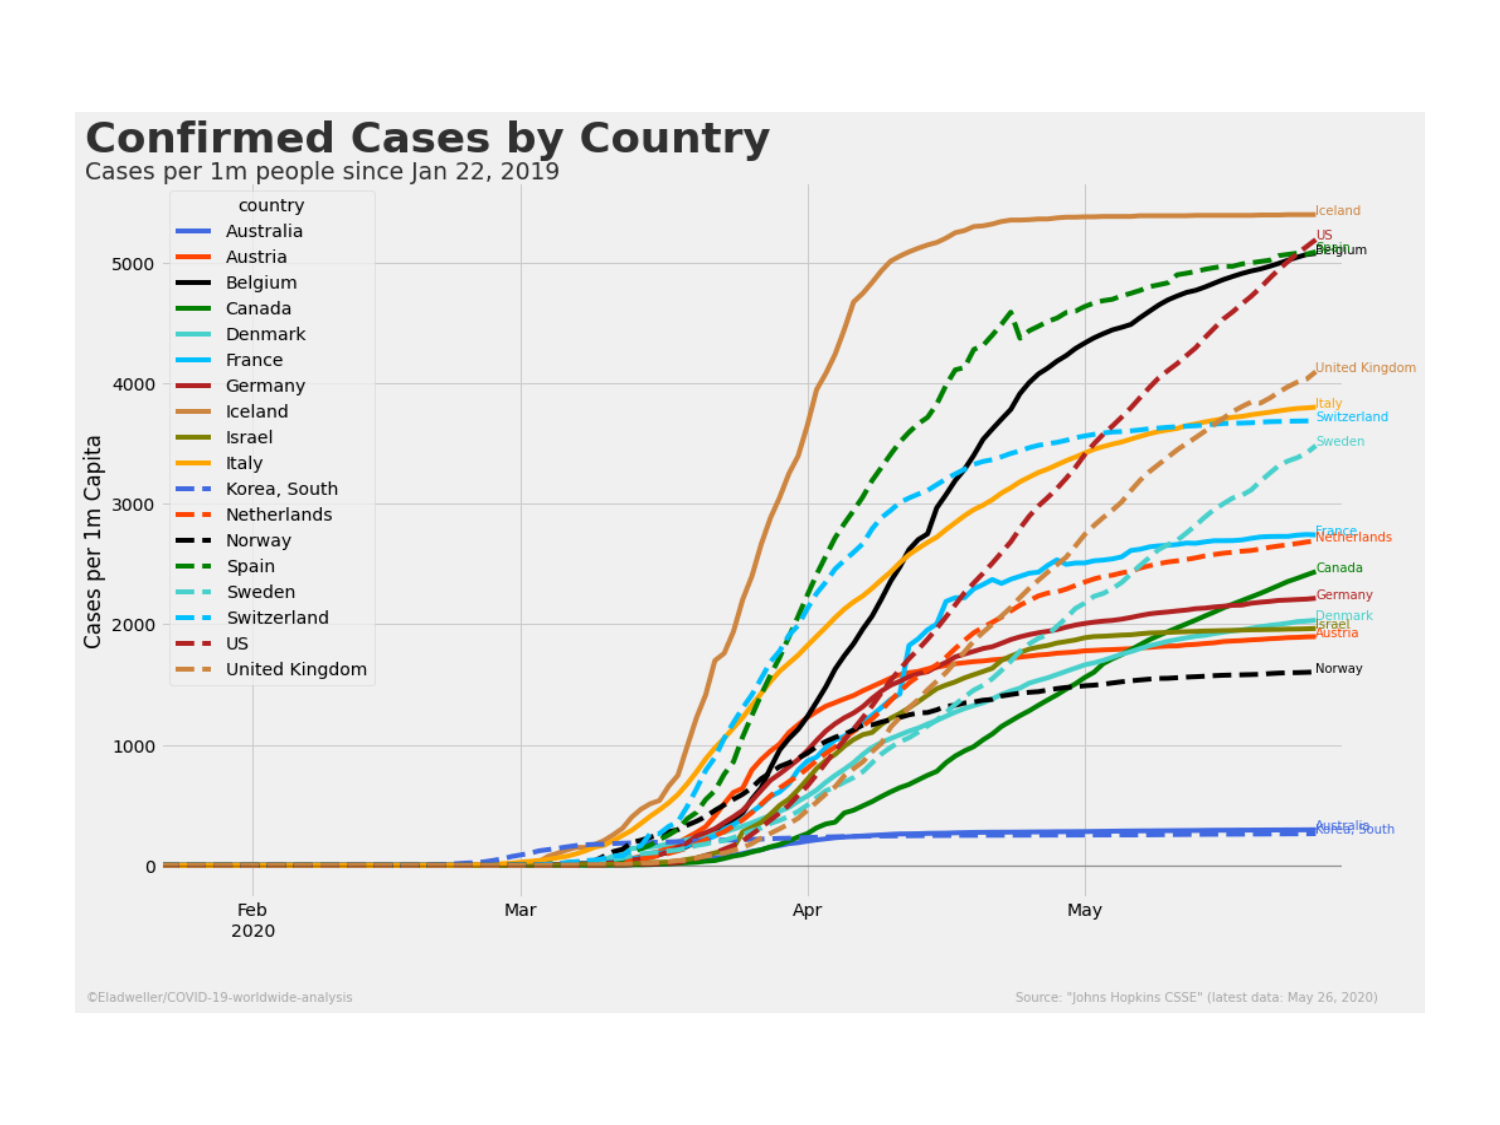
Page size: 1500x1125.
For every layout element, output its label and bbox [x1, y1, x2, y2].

picture [74, 112, 1426, 1013]
